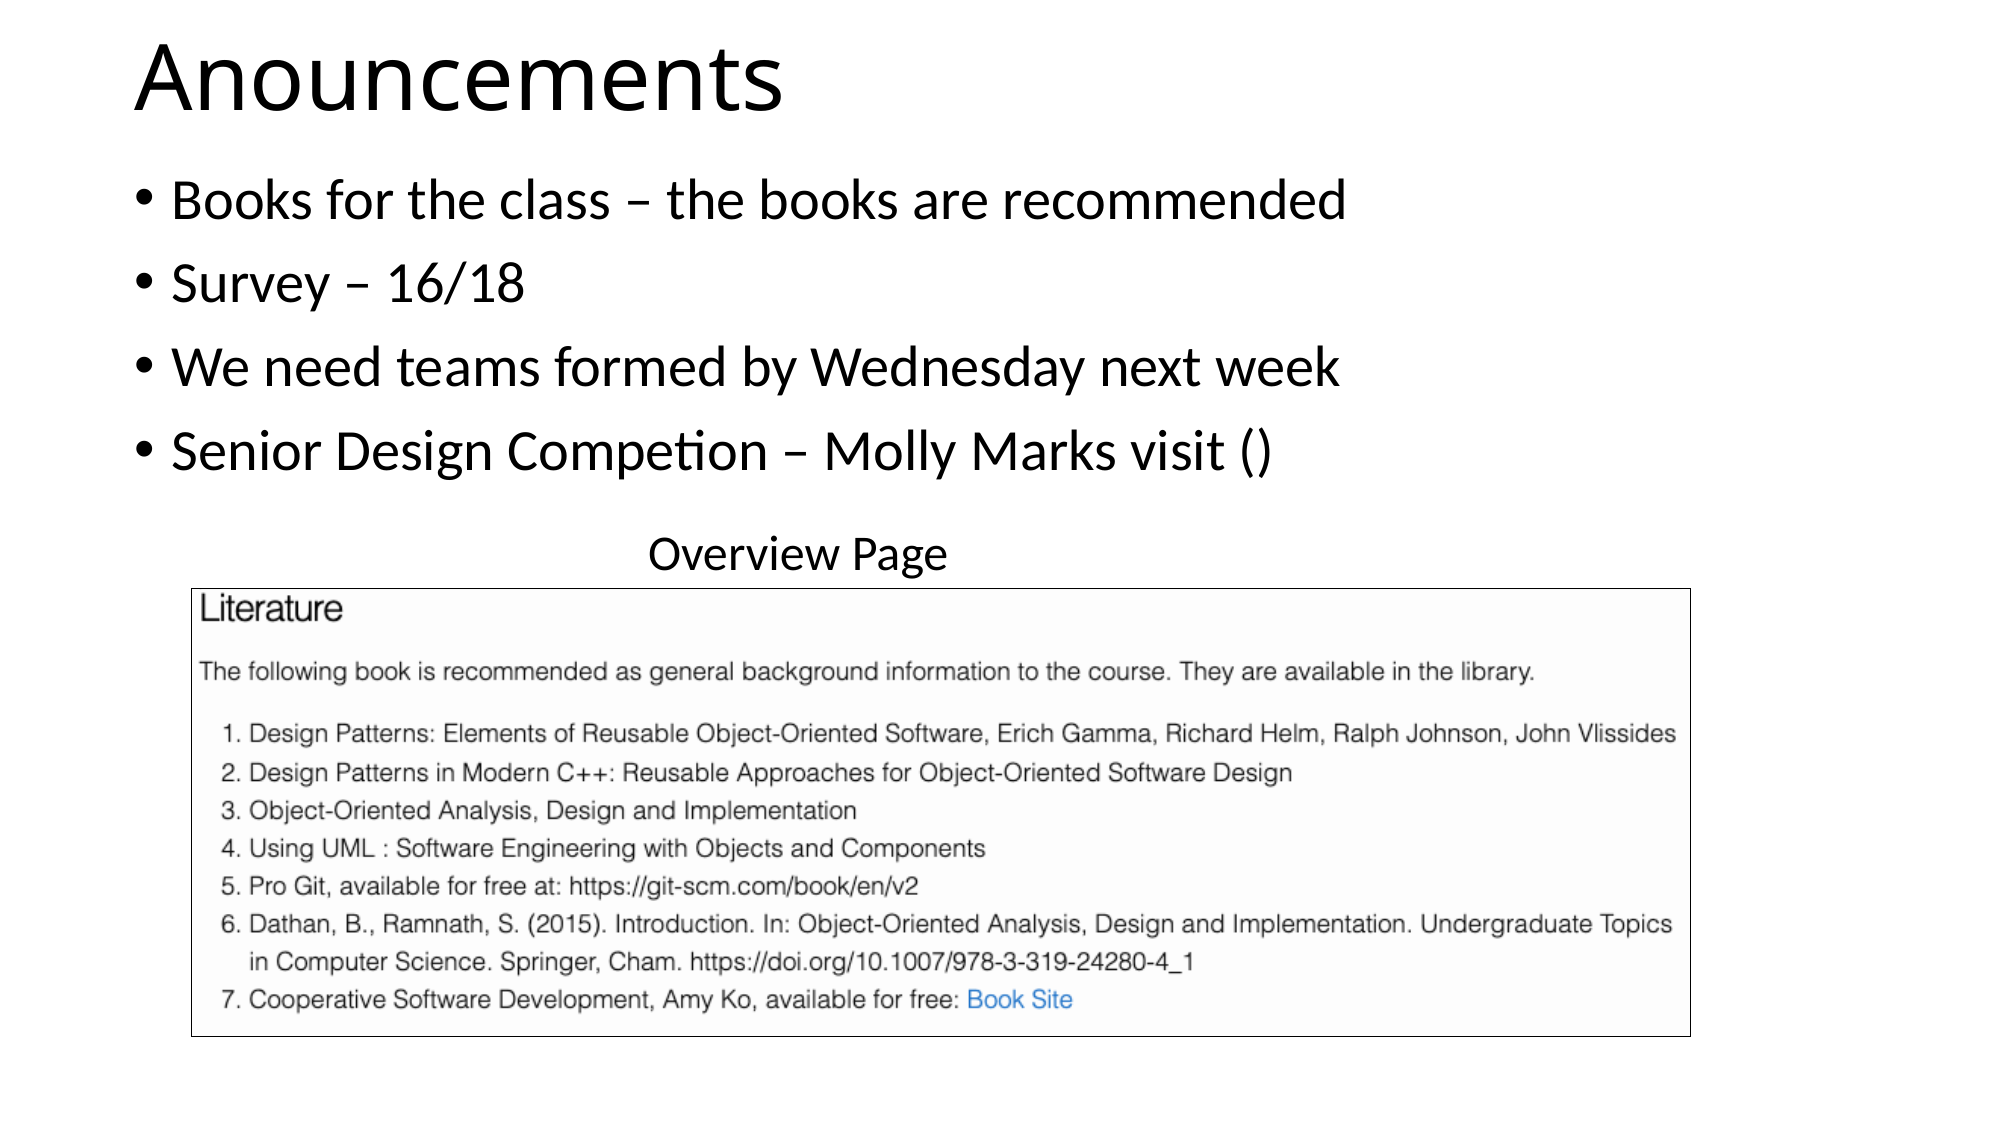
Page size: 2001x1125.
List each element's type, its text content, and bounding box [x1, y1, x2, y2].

list Books for the class – the books are recommended Survey – 16/18 We need teams formed by Wednesday next week Senior Design Competion – Molly Marks visit () [119, 161, 1845, 876]
picture [191, 588, 1691, 1037]
title Anouncements [119, 0, 1845, 161]
text_box Overview Page [633, 512, 982, 588]
